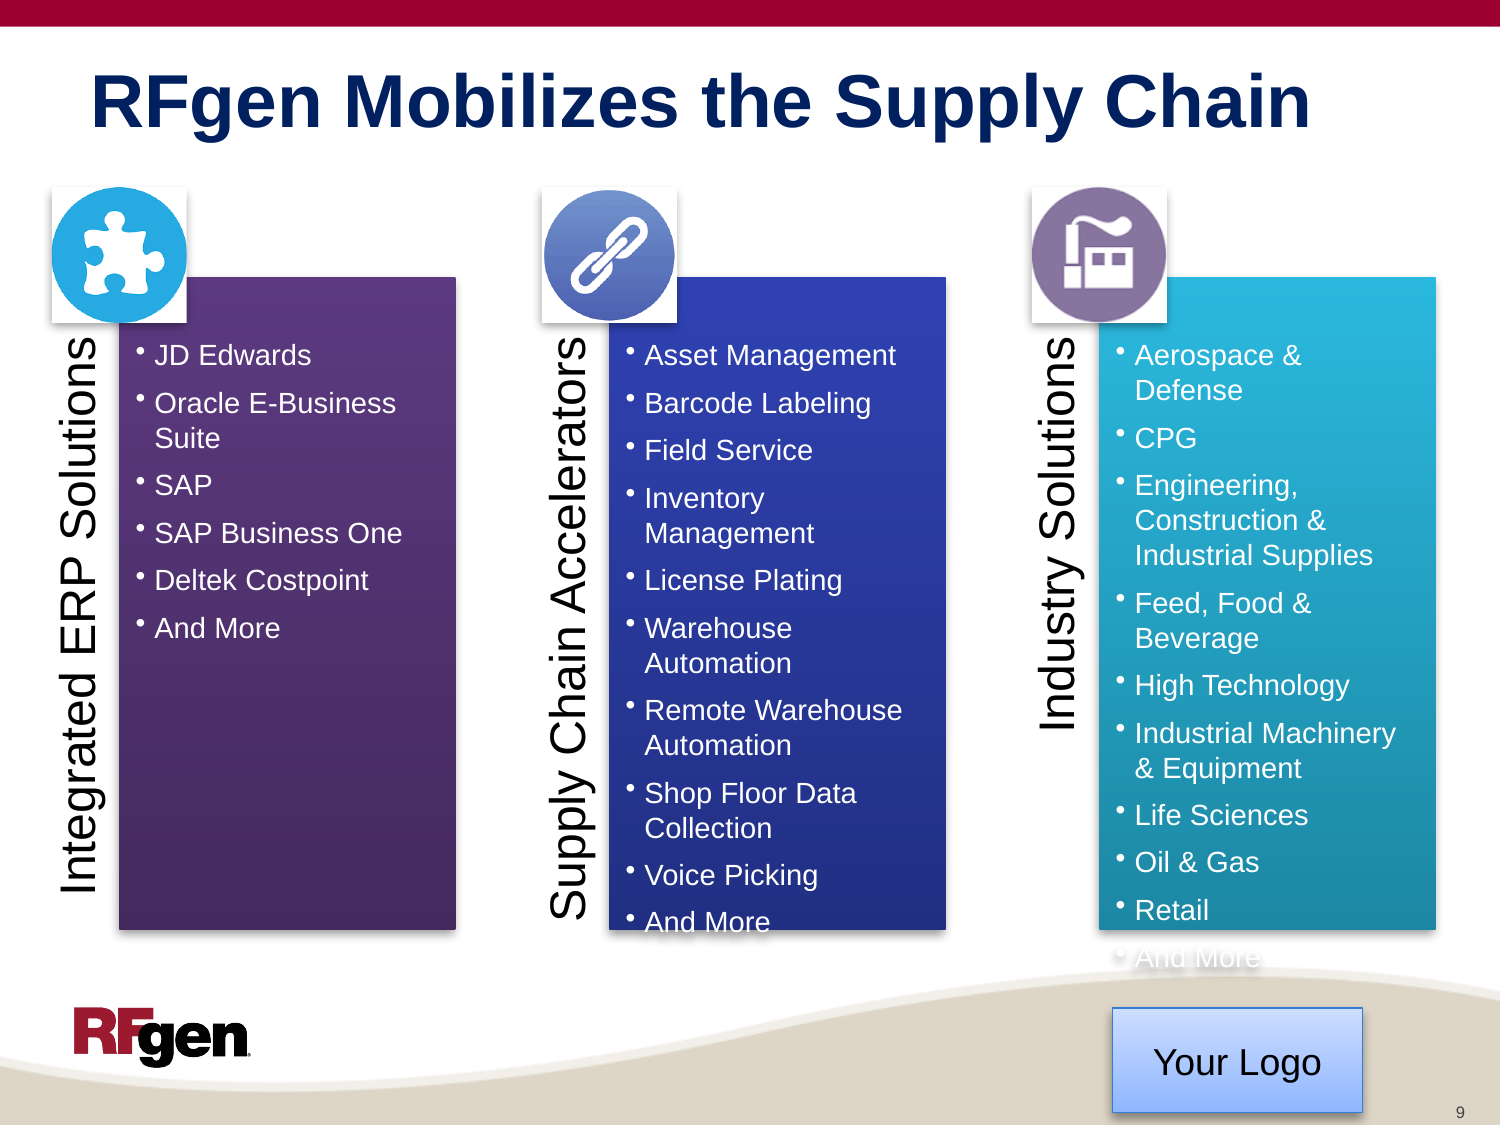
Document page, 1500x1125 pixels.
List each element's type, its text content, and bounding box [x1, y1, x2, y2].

title RFgen Mobilizes the Supply Chain [75, 45, 1425, 139]
slide_number 9 [1429, 1081, 1492, 1125]
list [43, 140, 1444, 977]
picture [0, 958, 1500, 1125]
